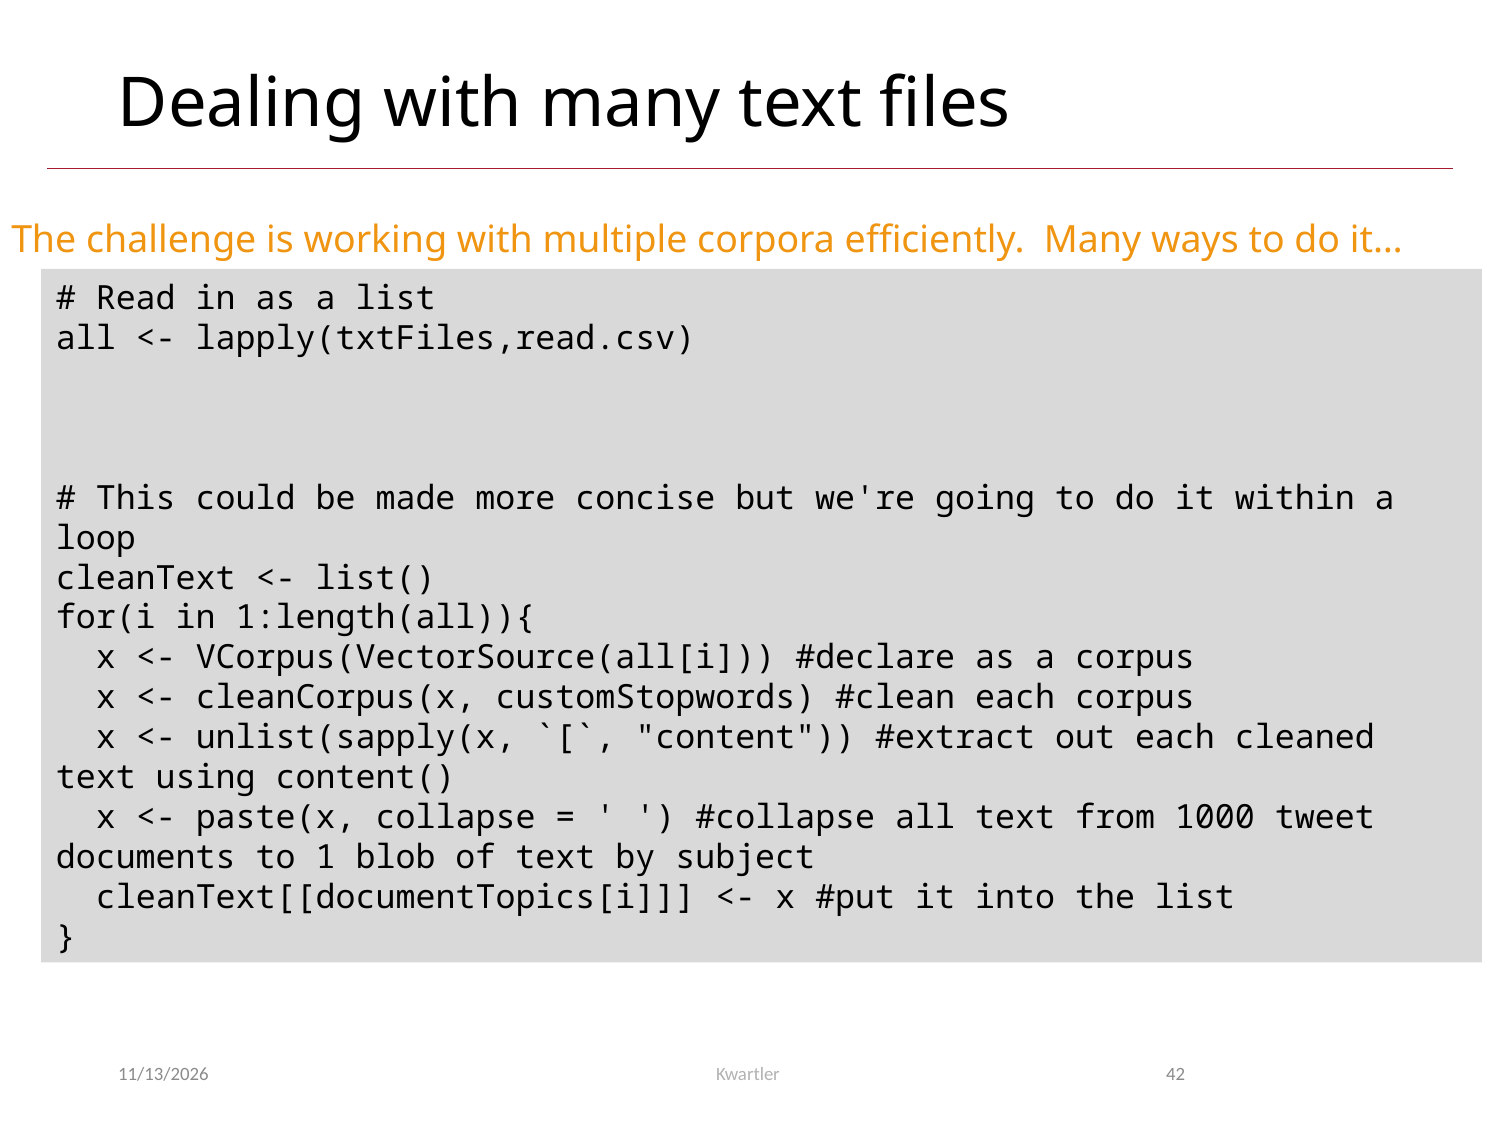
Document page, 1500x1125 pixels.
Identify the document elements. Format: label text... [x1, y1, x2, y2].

text_box # Read in as a list all <- lapply(txtFiles,read.csv) # This could be made more concise but we're going to do it within a loop cleanText <- list() for(i in 1:length(all)){ x <- VCorpus(VectorSource(all[i])) #declare as a corpus x <- cleanCorpus(x, customStopwords) #clean each corpus x <- unlist(sapply(x, `[`, "content")) #extract out each cleaned text using content() x <- paste(x, collapse = ' ') #collapse all text from 1000 tweet documents to 1 blob of text by subject cleanText[[documentTopics[i]]] <- x #put it into the list } [41, 268, 1482, 963]
title Dealing with many text files [103, 59, 1397, 157]
text_box The challenge is working with multiple corpora efficiently. Many ways to do it… [0, 207, 1420, 268]
slide_number 42 [1059, 1042, 1200, 1103]
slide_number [103, 1042, 441, 1103]
footer Kwartler [496, 1042, 1004, 1103]
